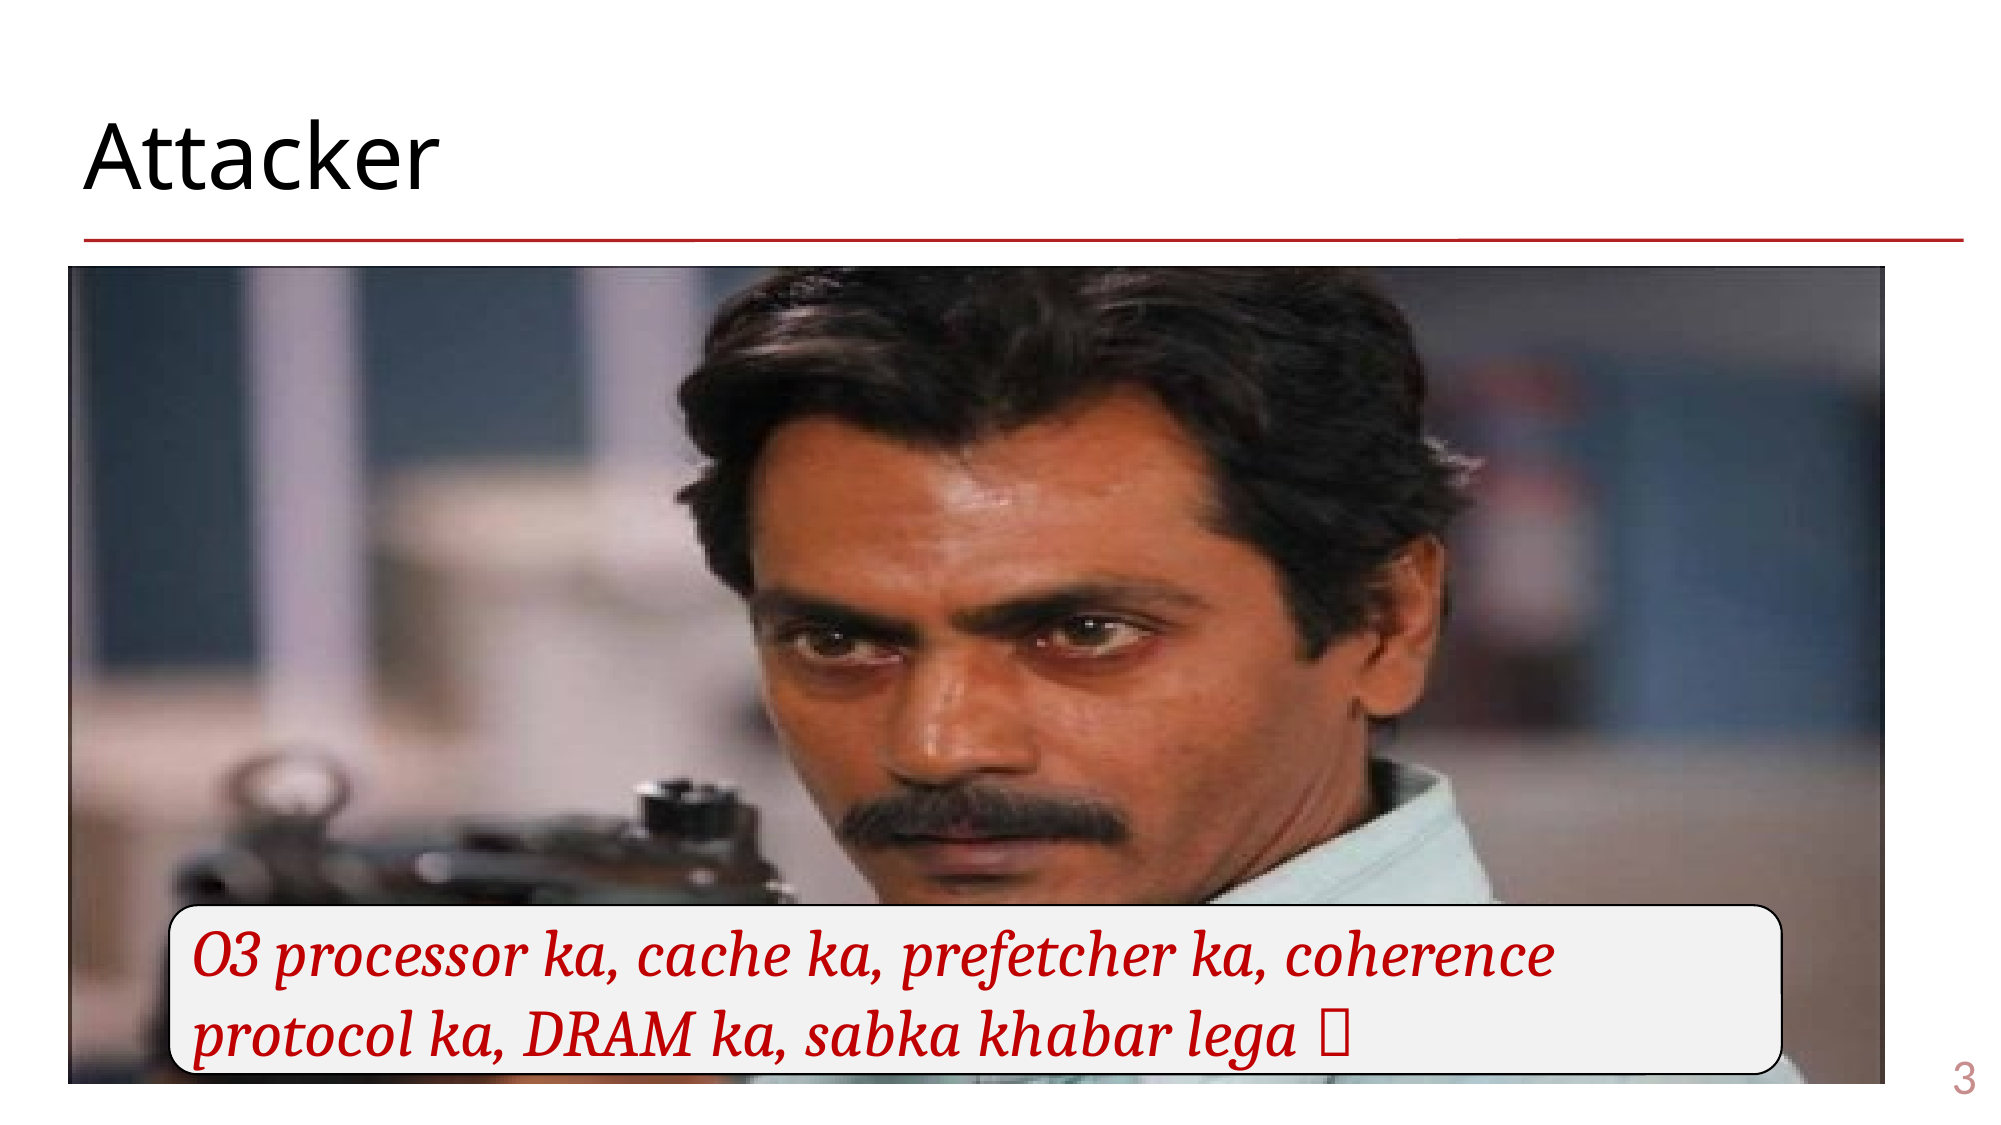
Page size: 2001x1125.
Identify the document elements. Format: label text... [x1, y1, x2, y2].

title Attacker [68, 95, 1932, 221]
picture [68, 266, 1885, 1084]
slide_number 3 [1840, 1031, 1992, 1118]
